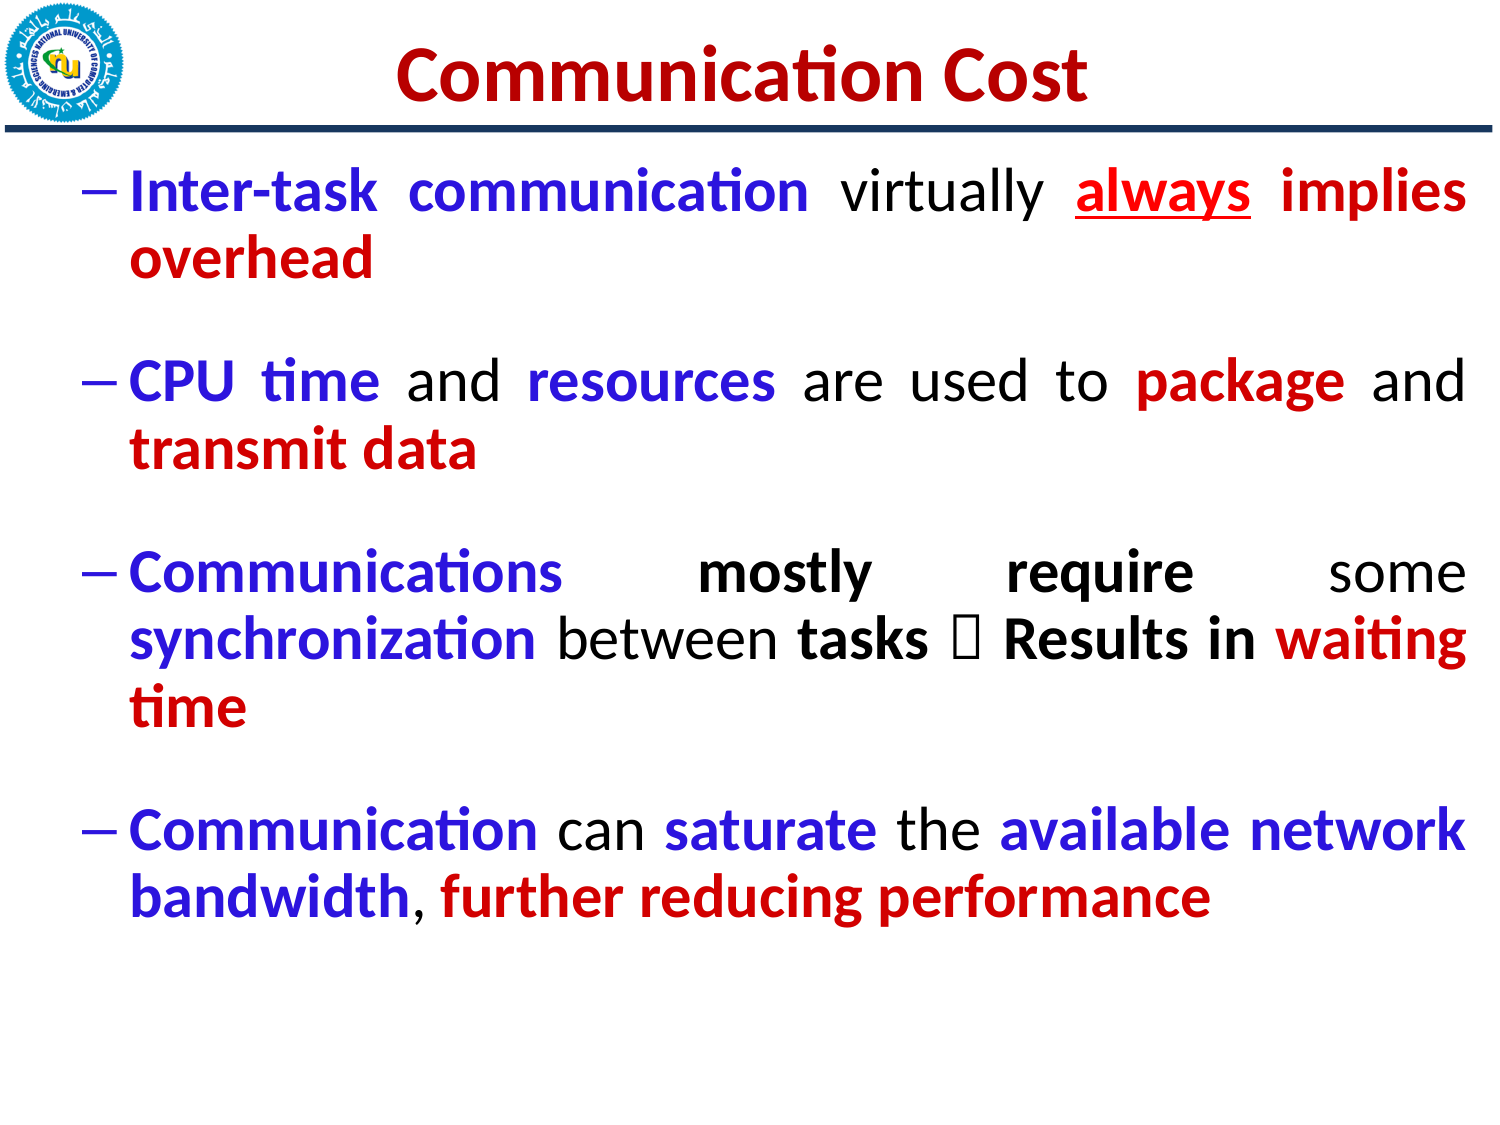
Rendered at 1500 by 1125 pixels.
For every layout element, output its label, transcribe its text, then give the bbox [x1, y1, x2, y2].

title Communication Cost [12, 12, 1493, 123]
text_box [3, 123, 1494, 135]
list Inter-task communication virtually always implies overhead CPU time and resources are used to package and transmit data Communications mostly require some synchronization between tasks  Results in waiting time Communication can saturate the available network bandwidth, further reducing performance [0, 149, 1483, 1113]
picture [4, 2, 124, 123]
